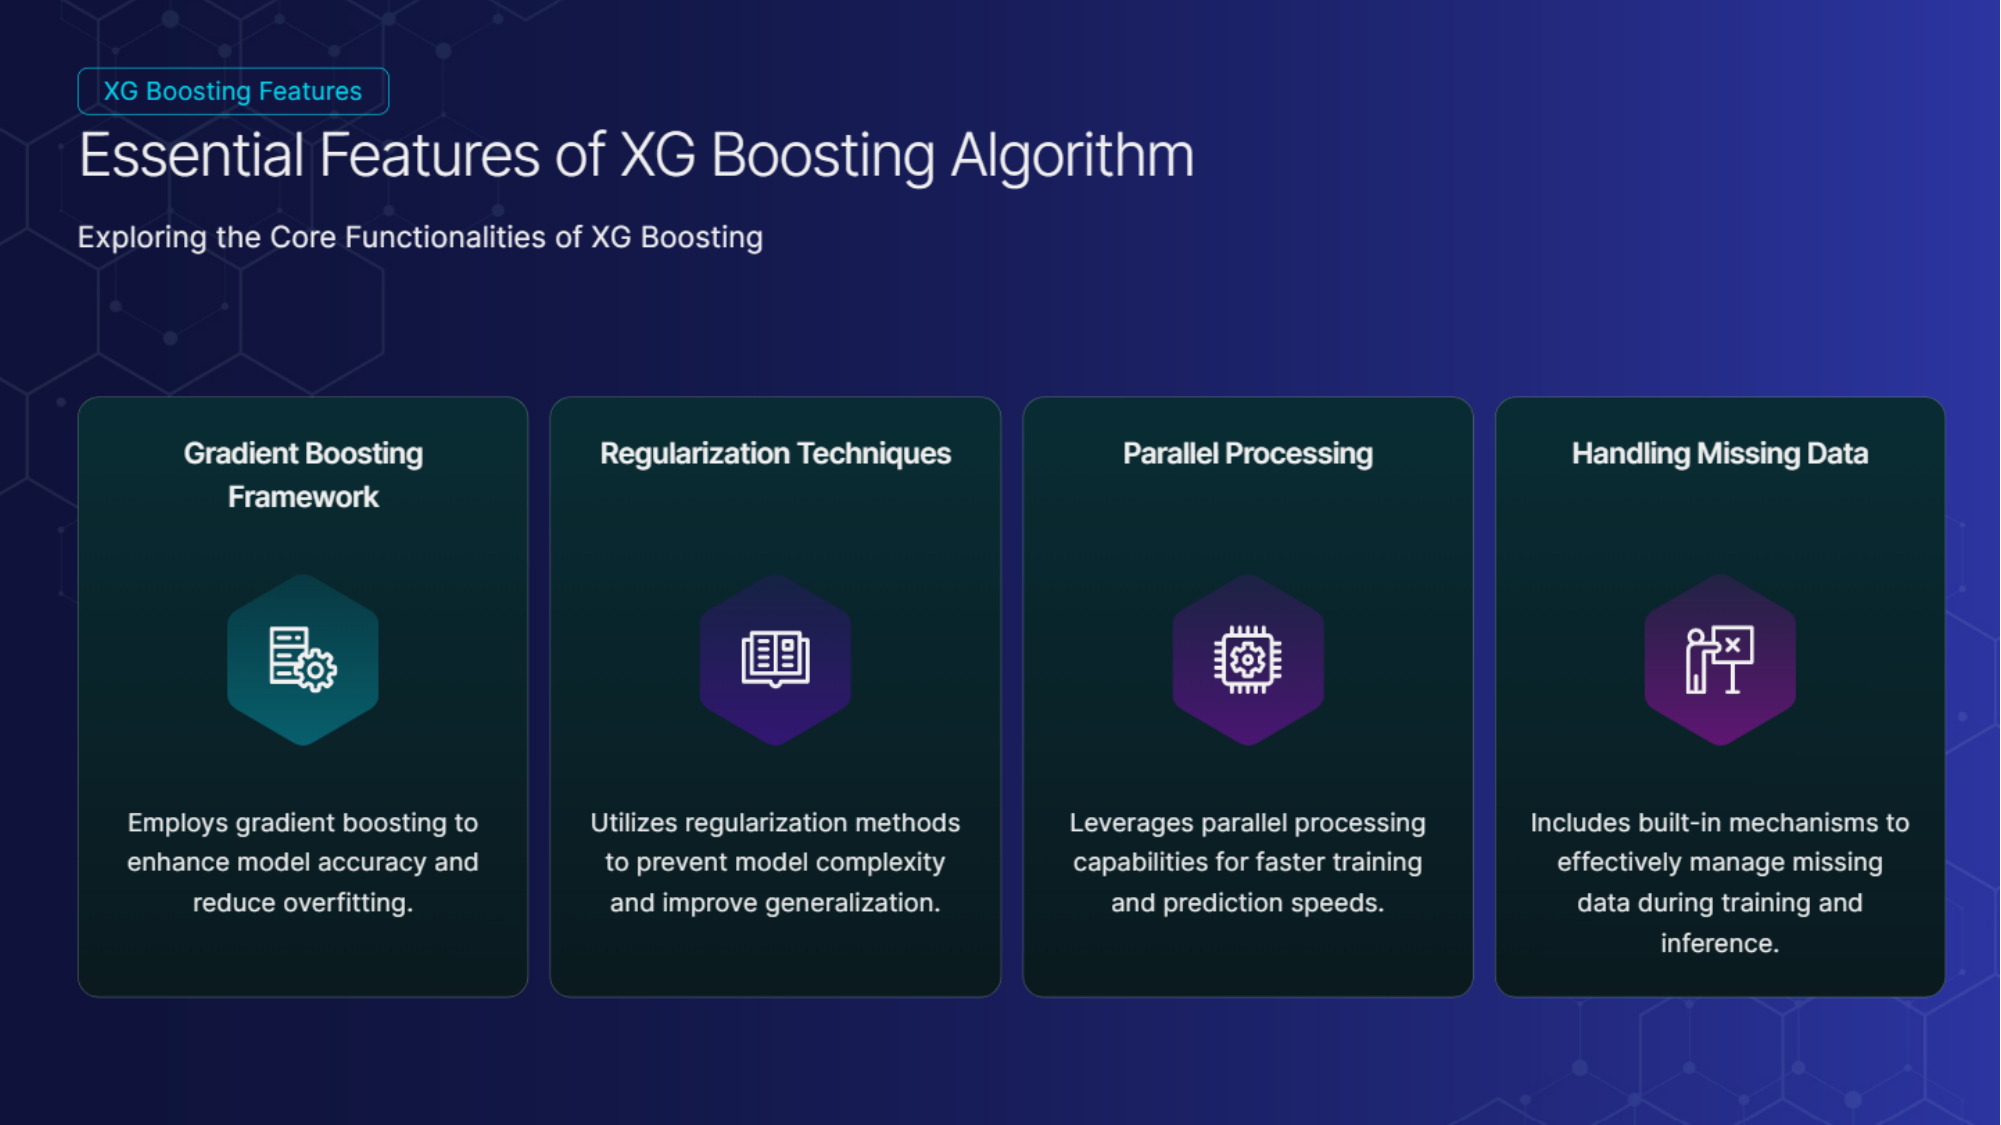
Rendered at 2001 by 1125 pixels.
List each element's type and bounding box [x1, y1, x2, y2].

list [0, 0, 2000, 1125]
